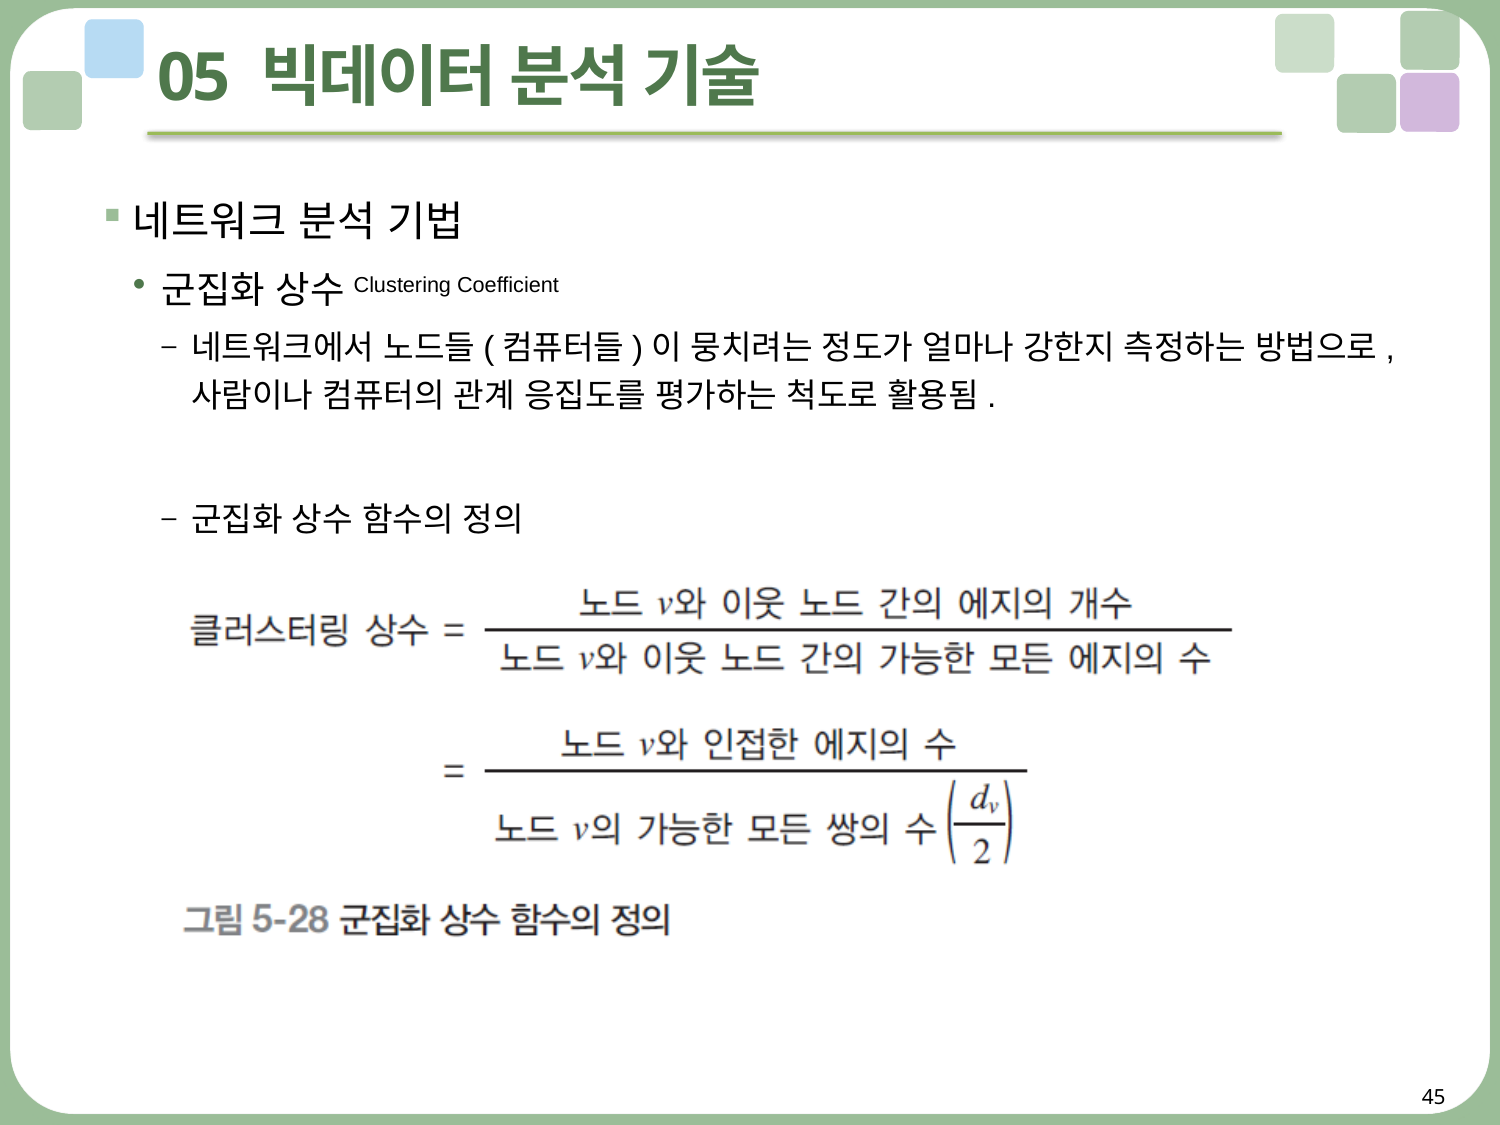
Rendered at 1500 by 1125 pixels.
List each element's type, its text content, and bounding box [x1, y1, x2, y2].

list 네트워크 분석 기법 군집화 상수Clustering Coefficient 네트워크에서 노드들(컴퓨터들)이 뭉치려는 정도가 얼마나 강한지 측정하는 방법으로, 사람이나 컴퓨터의 관계 응집도를 평가하는 척도로 활용됨. 군집화 상수 함수의 정의 [29, 172, 1459, 1083]
title 05 빅데이터 분석 기술 [142, 25, 1459, 123]
picture [0, 0, 1500, 1125]
